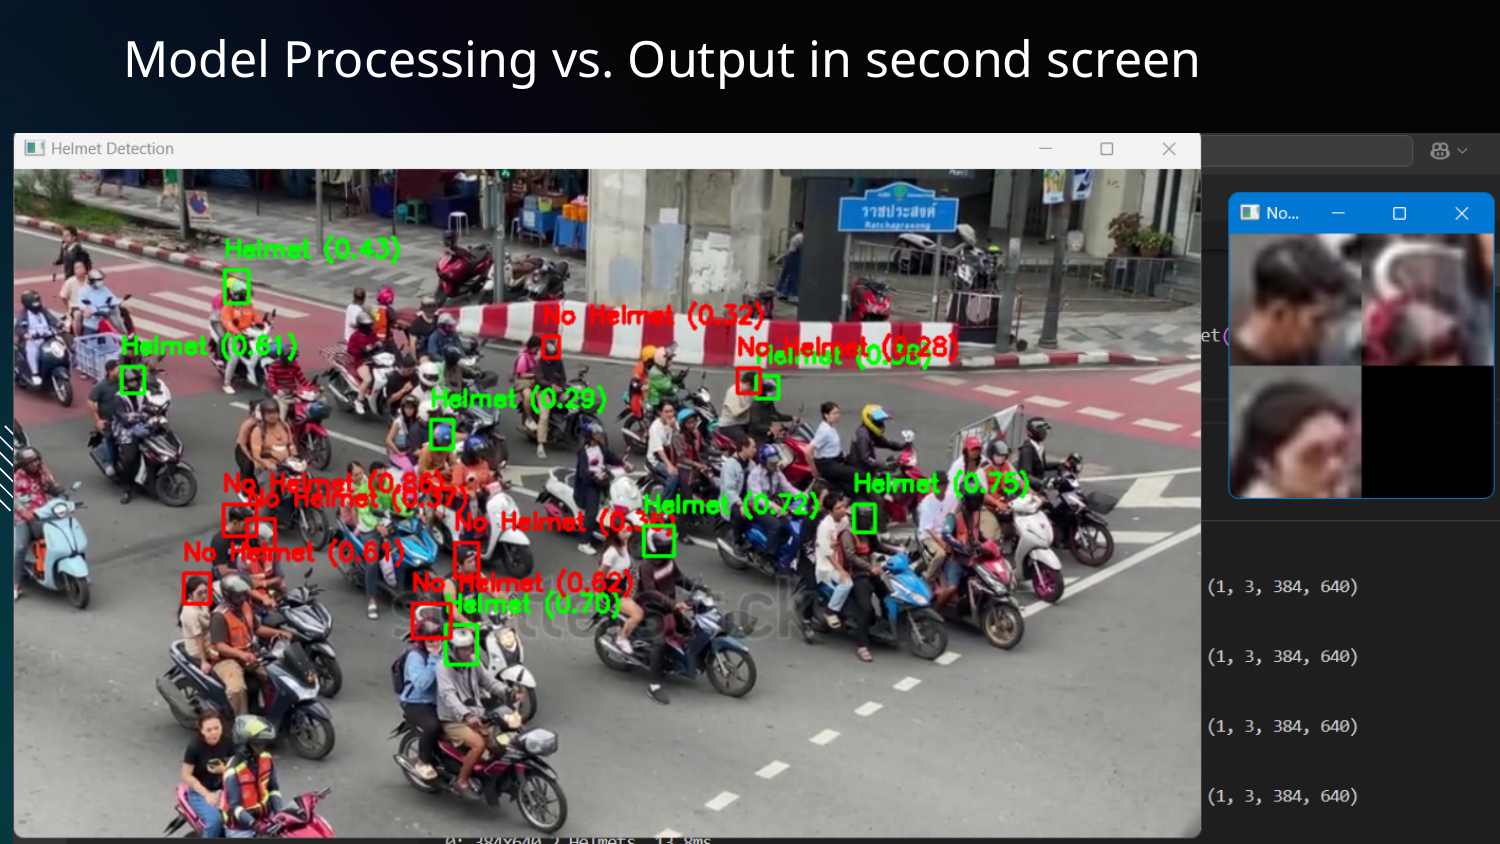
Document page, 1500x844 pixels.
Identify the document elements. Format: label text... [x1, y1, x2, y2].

title Model Processing vs. Output in second screen [108, 27, 1374, 96]
picture [0, 0, 1500, 844]
